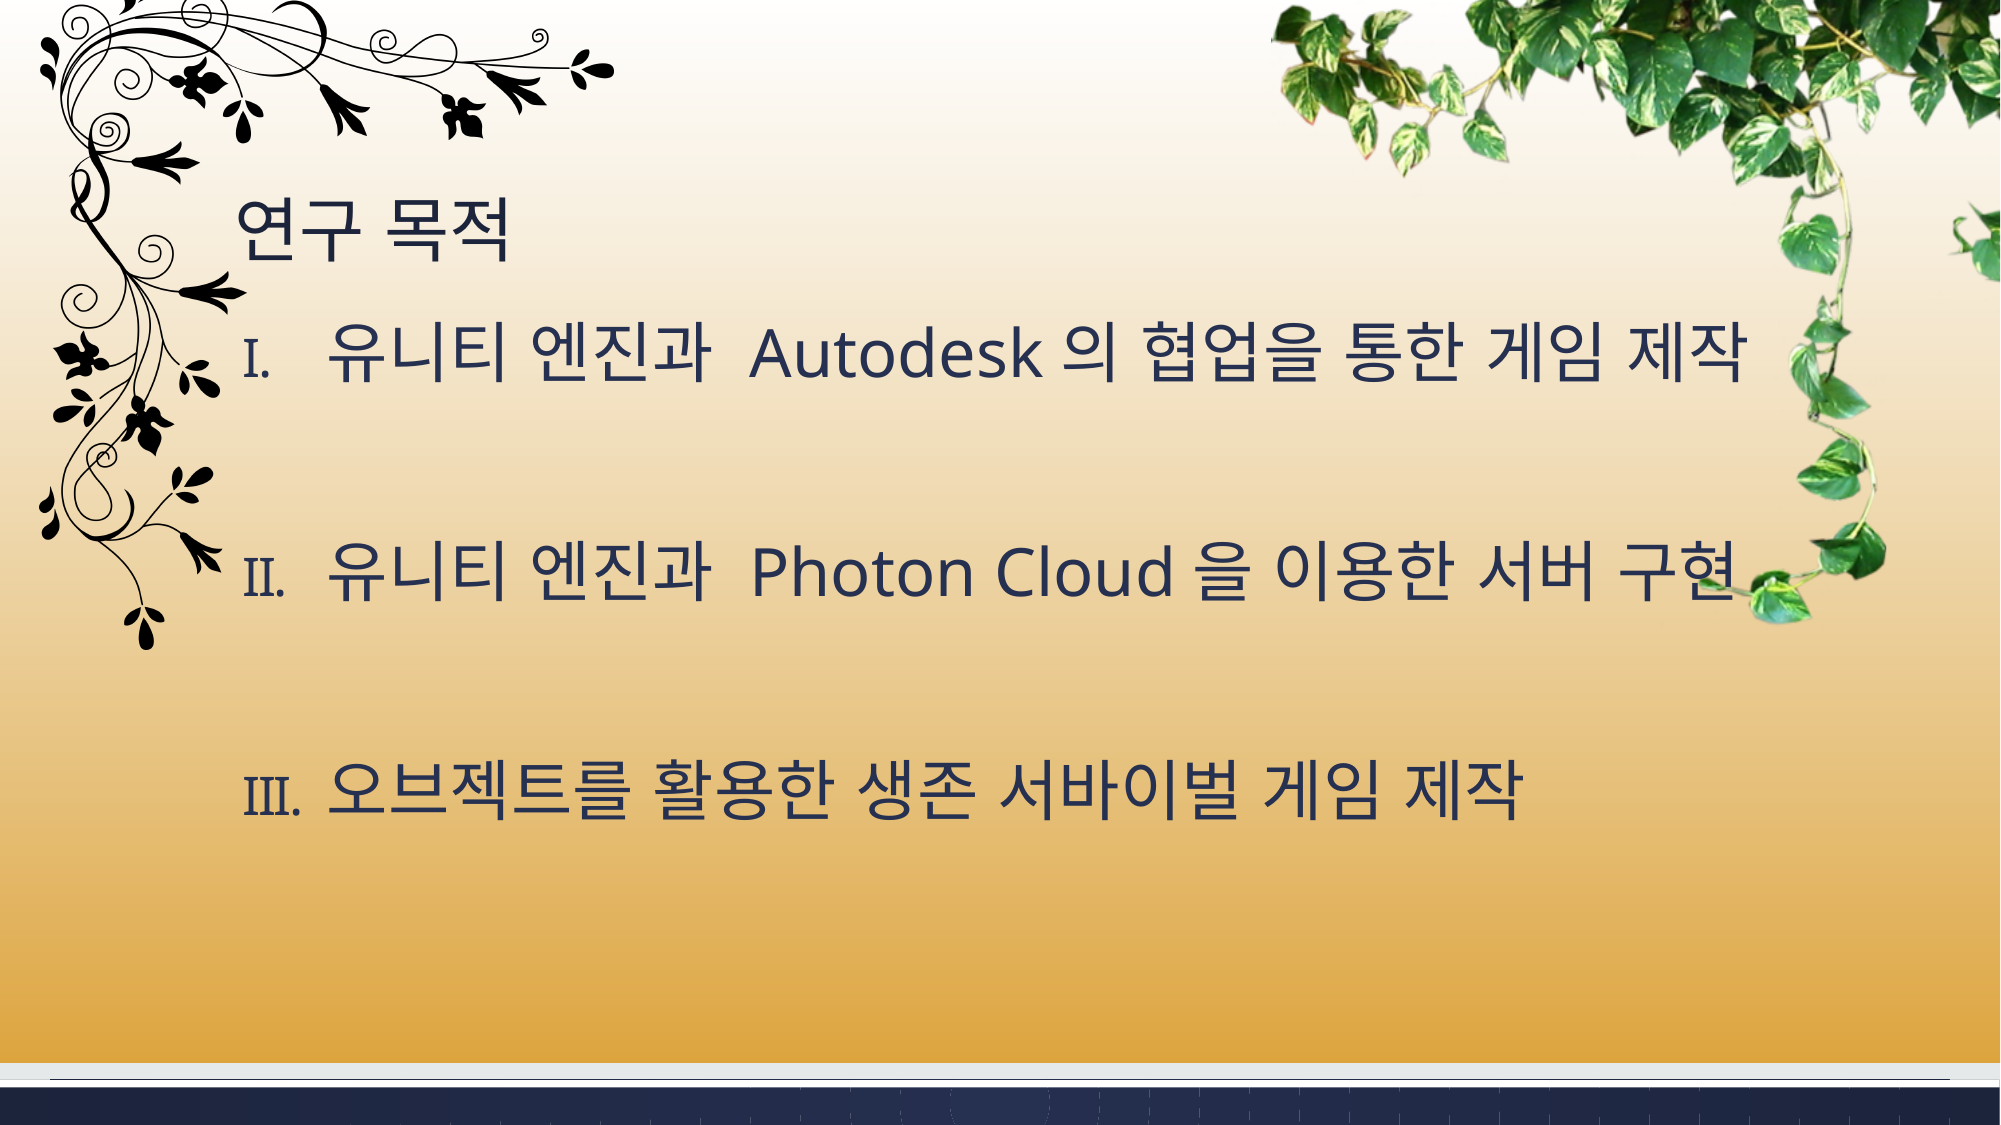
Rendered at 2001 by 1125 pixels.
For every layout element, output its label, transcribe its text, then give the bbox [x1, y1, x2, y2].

list 유니티 엔진과 Autodesk의 협업을 통한 게임 제작 유니티 엔진과 Photon Cloud을 이용한 서버 구현 오브젝트를 활용한 생존 서바이벌 게임 제작 [219, 311, 1780, 990]
title 연구 목적 [219, 76, 1780, 279]
